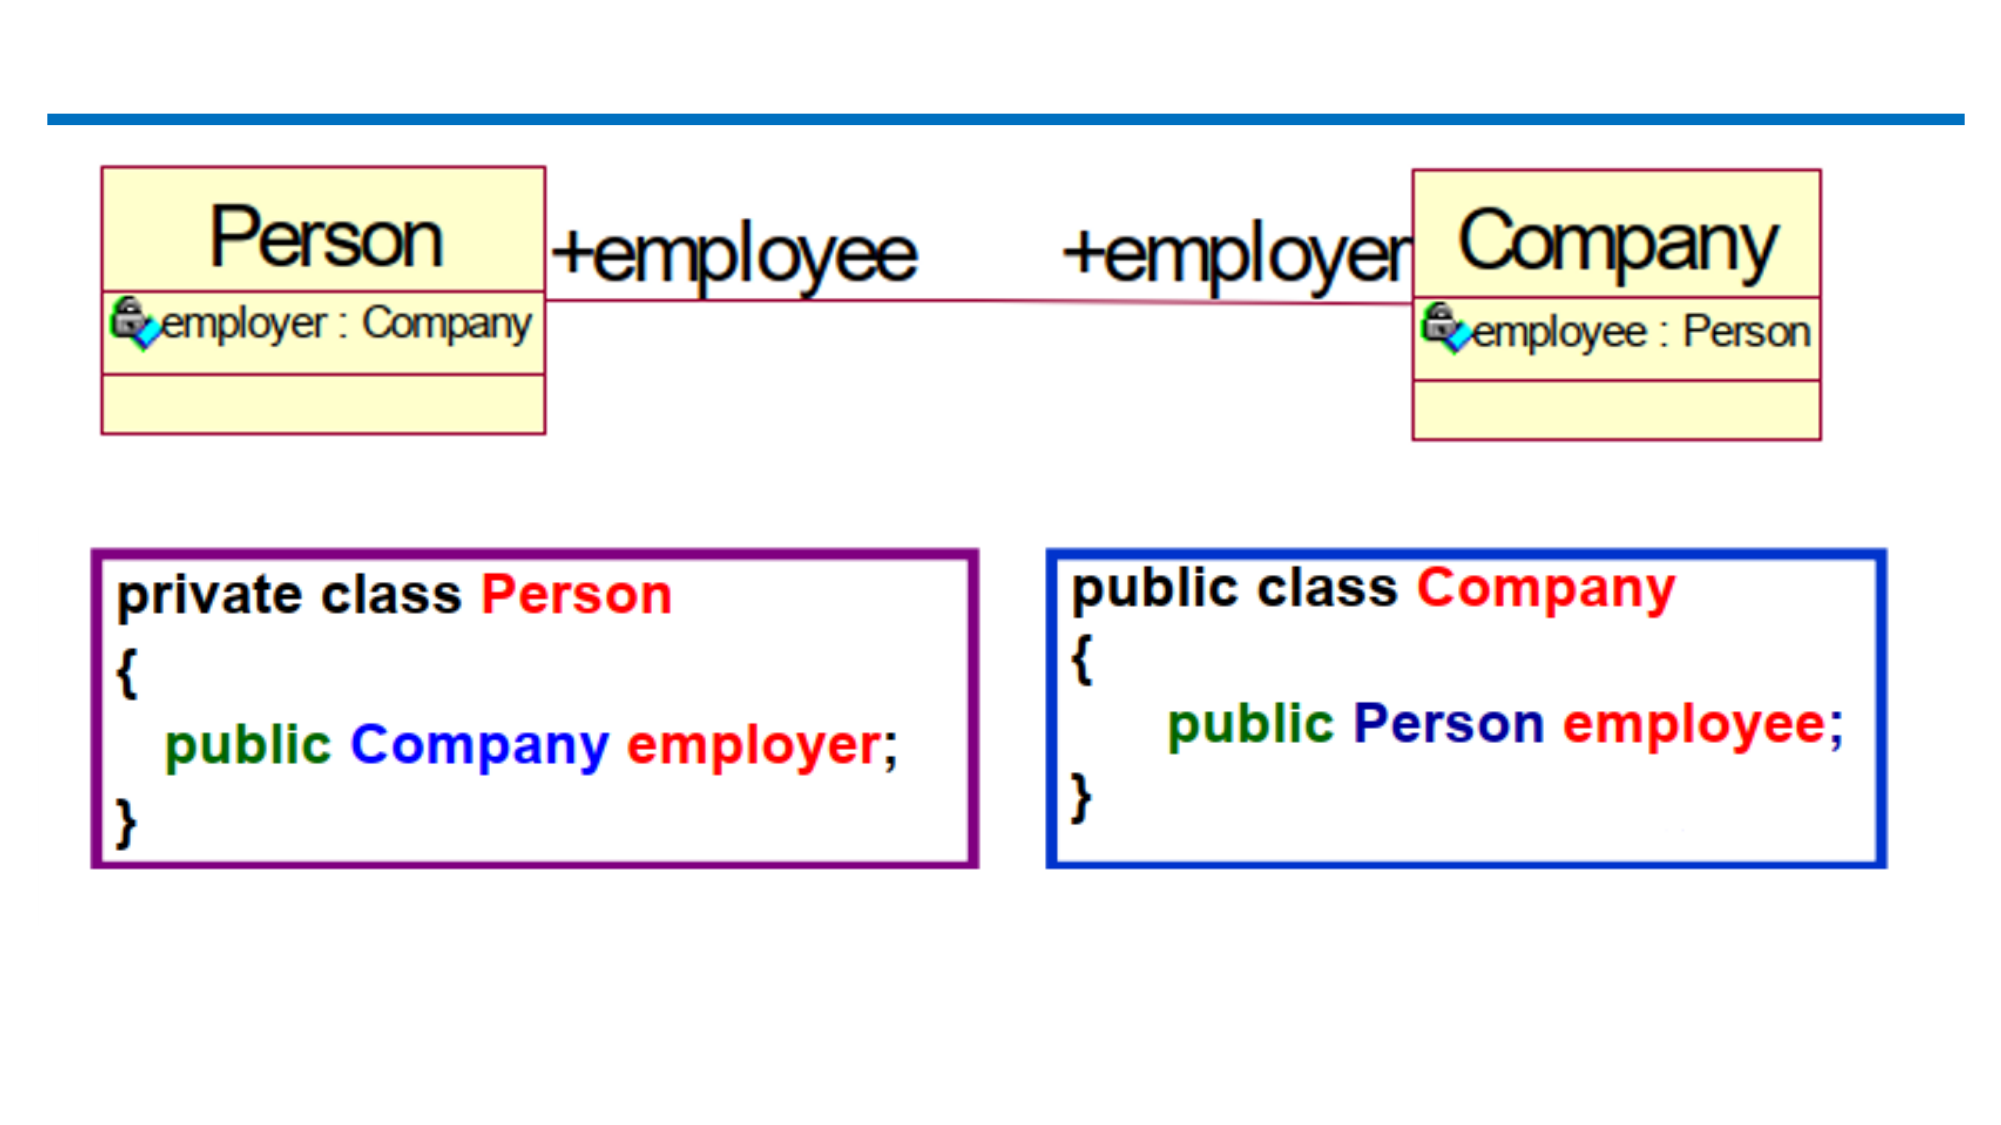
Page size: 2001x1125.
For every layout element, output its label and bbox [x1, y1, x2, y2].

picture [37, 526, 1950, 926]
picture [75, 137, 1839, 460]
